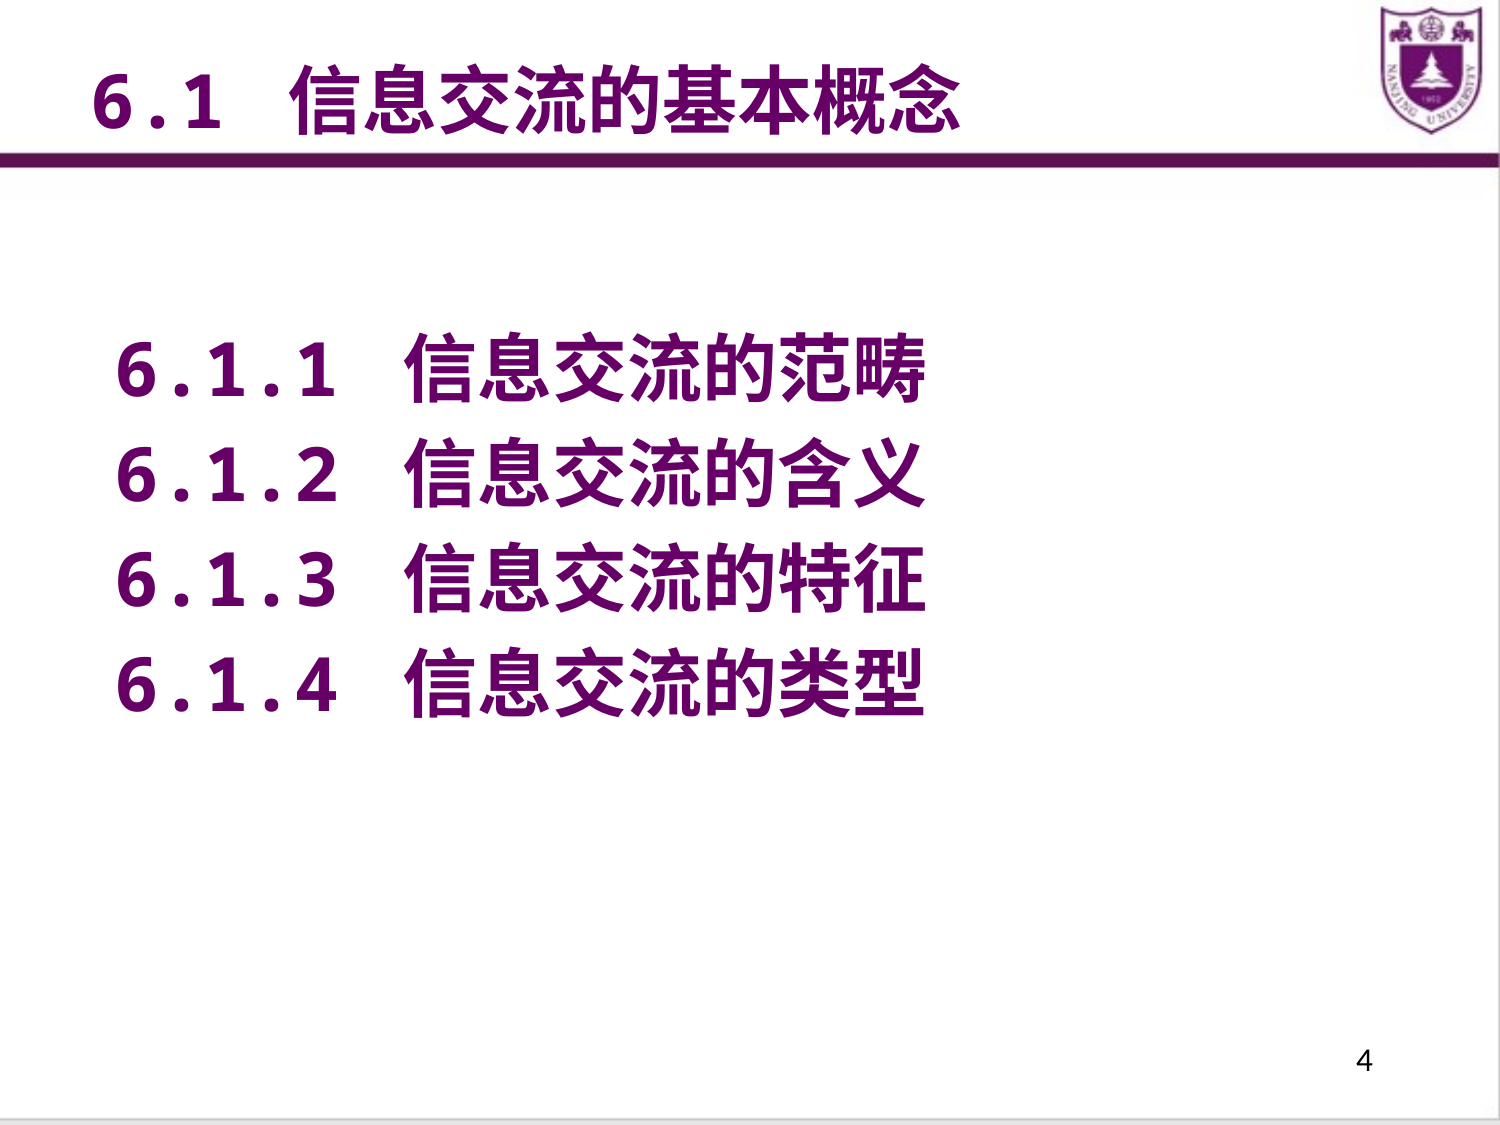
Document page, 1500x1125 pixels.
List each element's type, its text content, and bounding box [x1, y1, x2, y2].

list 6.1.1 信息交流的范畴 6.1.2 信息交流的含义 6.1.3 信息交流的特征 6.1.4 信息交流的类型 [99, 314, 1412, 1047]
text_box 4 [1234, 1030, 1388, 1106]
title 6.1 信息交流的基本概念 [75, 45, 1425, 153]
picture [0, 0, 1500, 1125]
